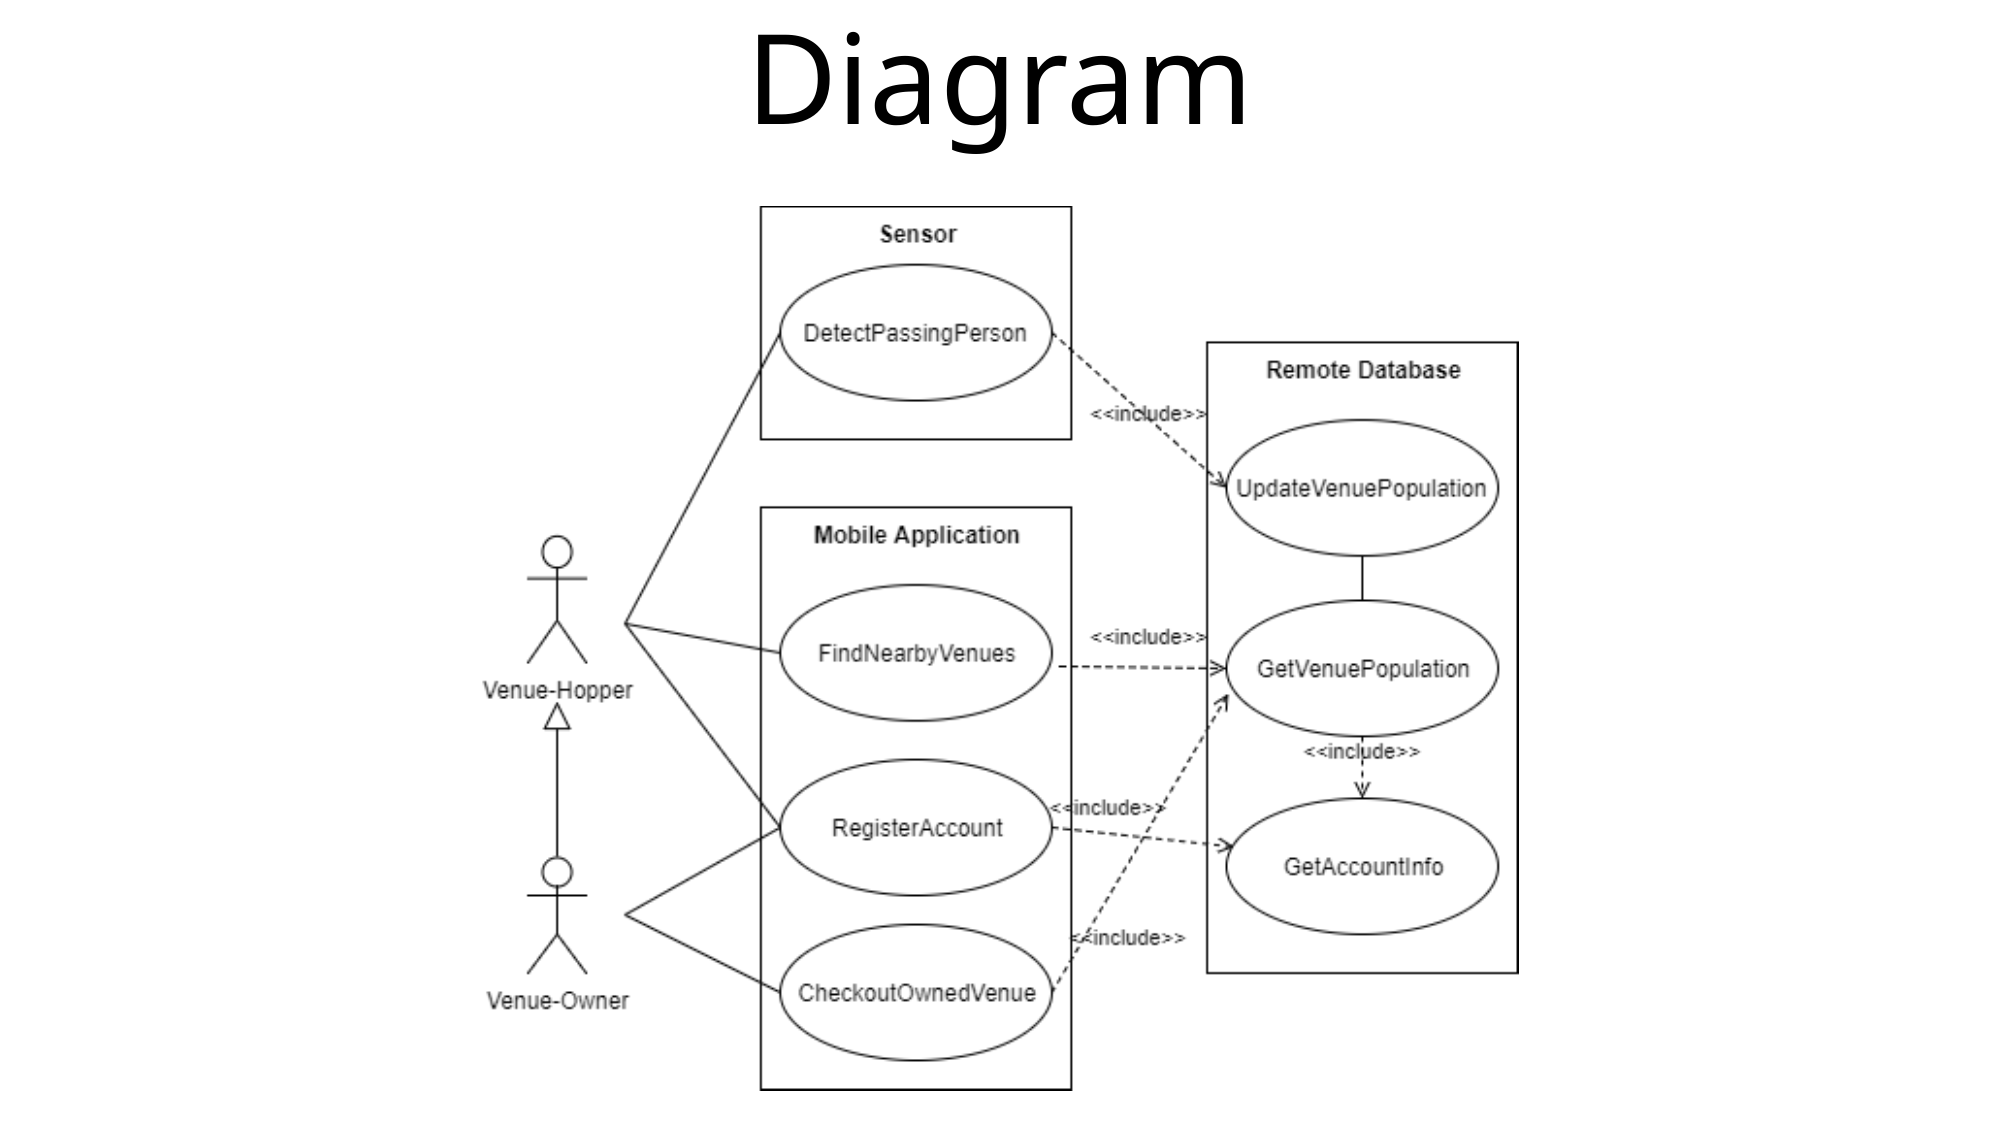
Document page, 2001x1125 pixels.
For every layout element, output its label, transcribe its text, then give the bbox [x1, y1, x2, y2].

title Use Case Diagram [505, 24, 1495, 160]
picture [481, 206, 1519, 1091]
